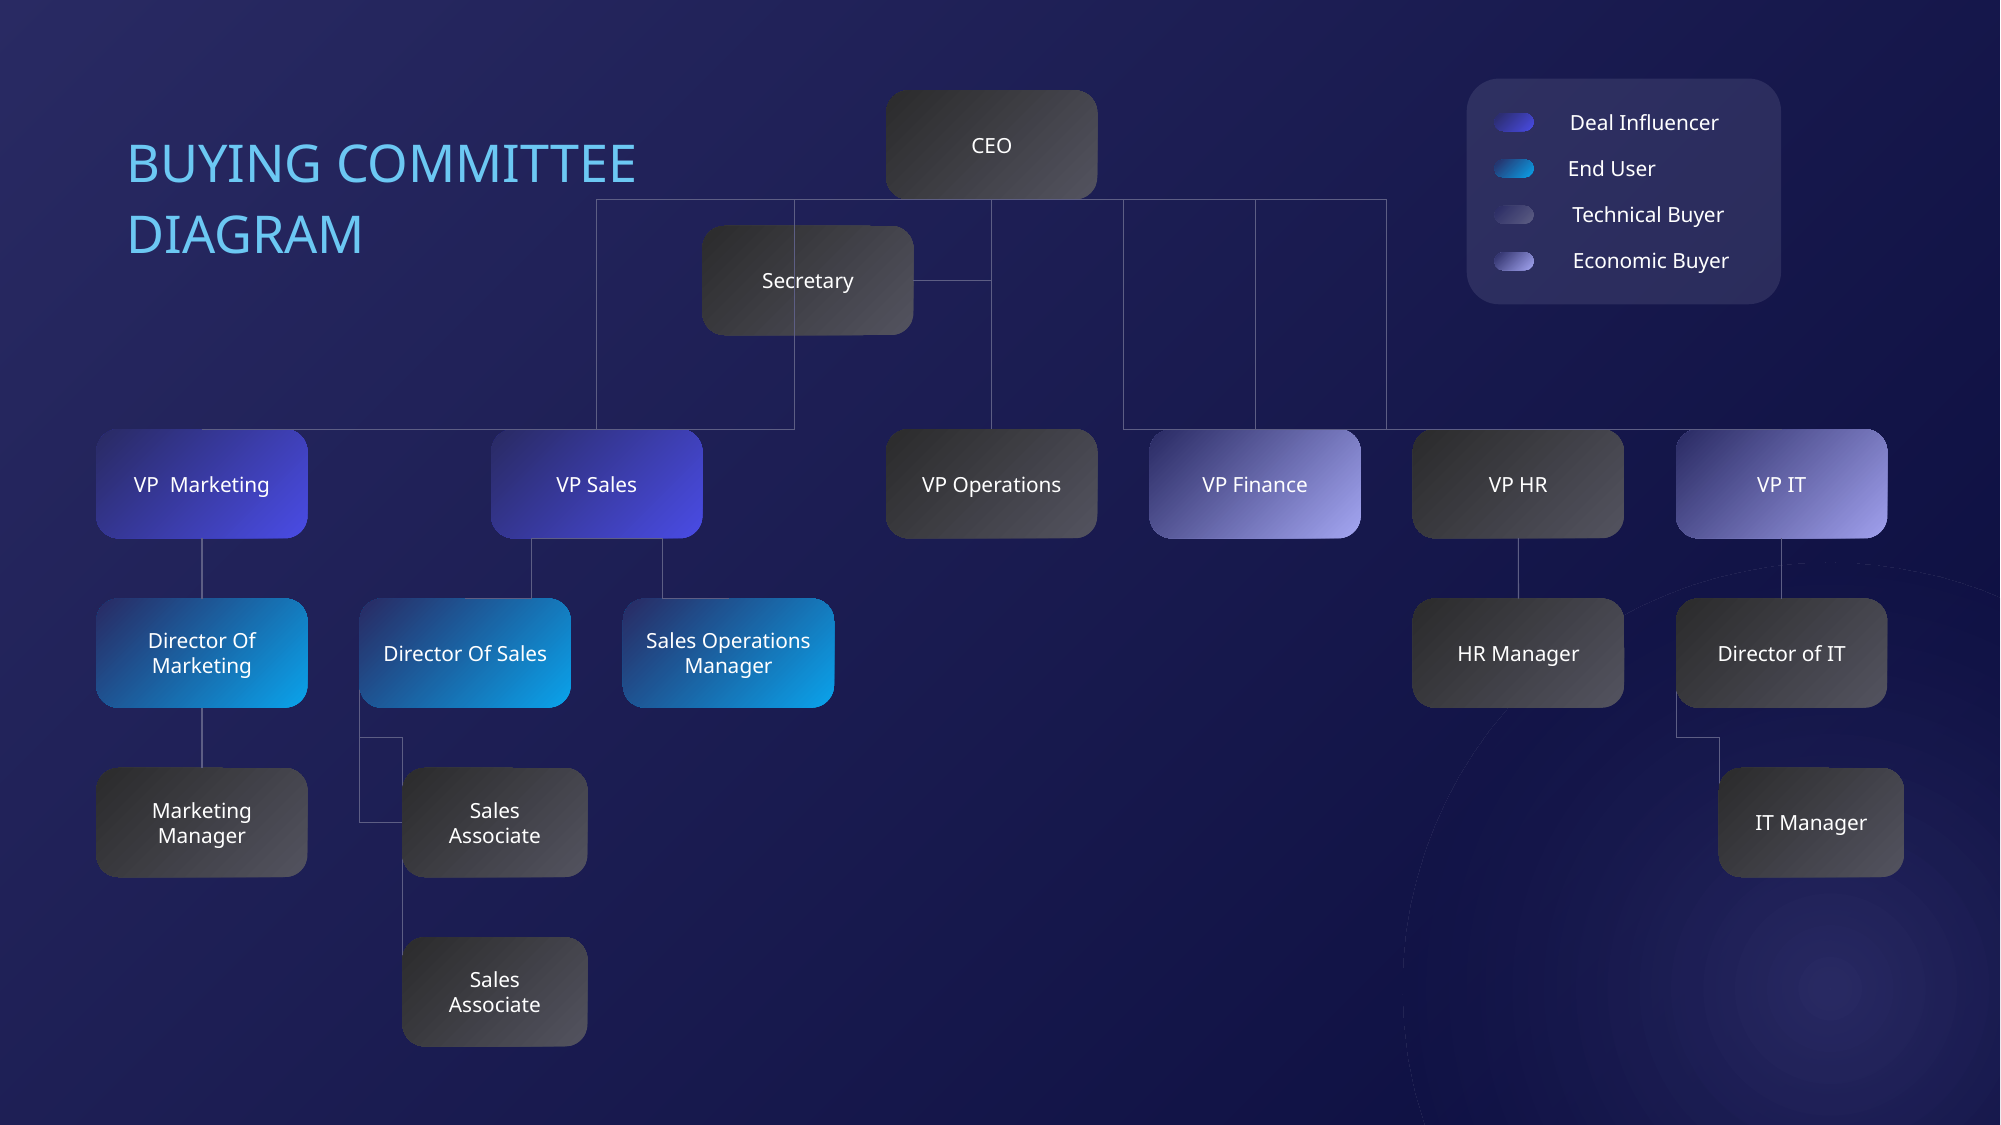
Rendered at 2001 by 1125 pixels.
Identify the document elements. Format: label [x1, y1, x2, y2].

text_box [95, 78, 1904, 1047]
